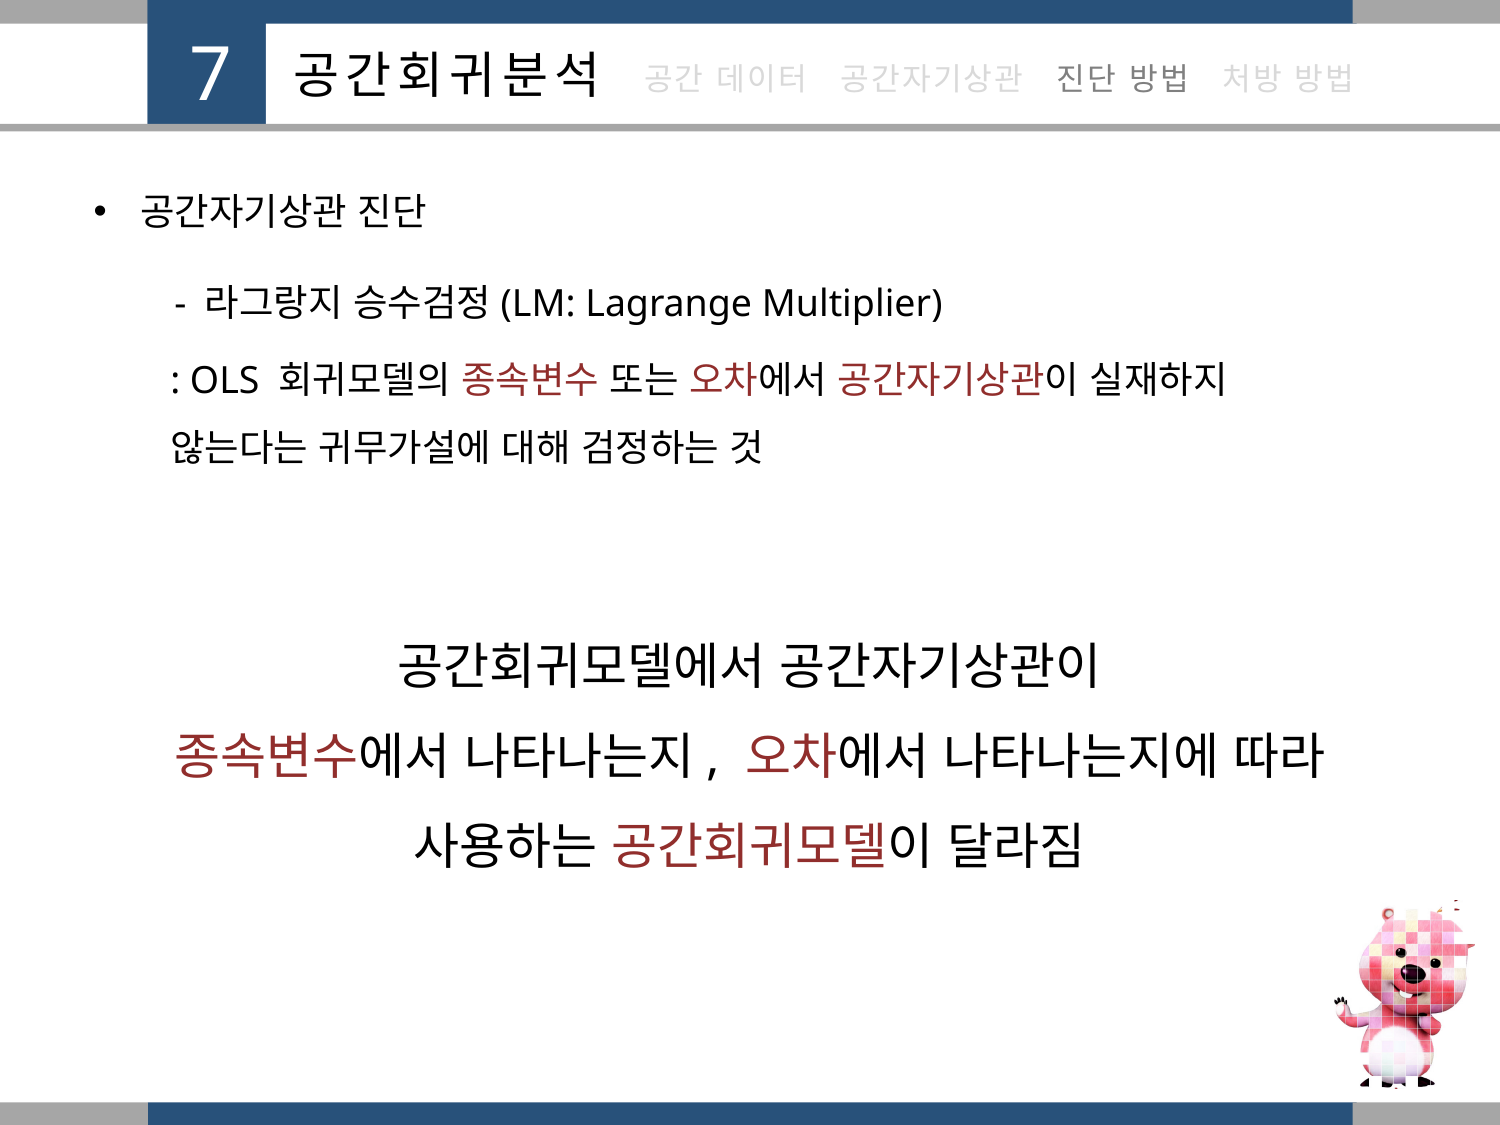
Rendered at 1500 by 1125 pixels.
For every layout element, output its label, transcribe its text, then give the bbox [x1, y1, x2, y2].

text_box : OLS 회귀모델의 종속변수 또는 오차에서 공간자기상관이 실재하지 않는다는 귀무가설에 대해 검정하는 것 [155, 326, 1370, 477]
text_box - 라그랑지 승수검정(LM: Lagrange Multiplier) [159, 249, 1066, 326]
picture [1327, 900, 1475, 1089]
text_box 공간자기상관 진단 [78, 180, 1308, 241]
text_box 공간회귀모델에서 공간자기상관이 종속변수에서 나타나는지, 오차에서 나타나는지에 따라 사용하는 공간회귀모델이 달라짐 [142, 596, 1357, 882]
